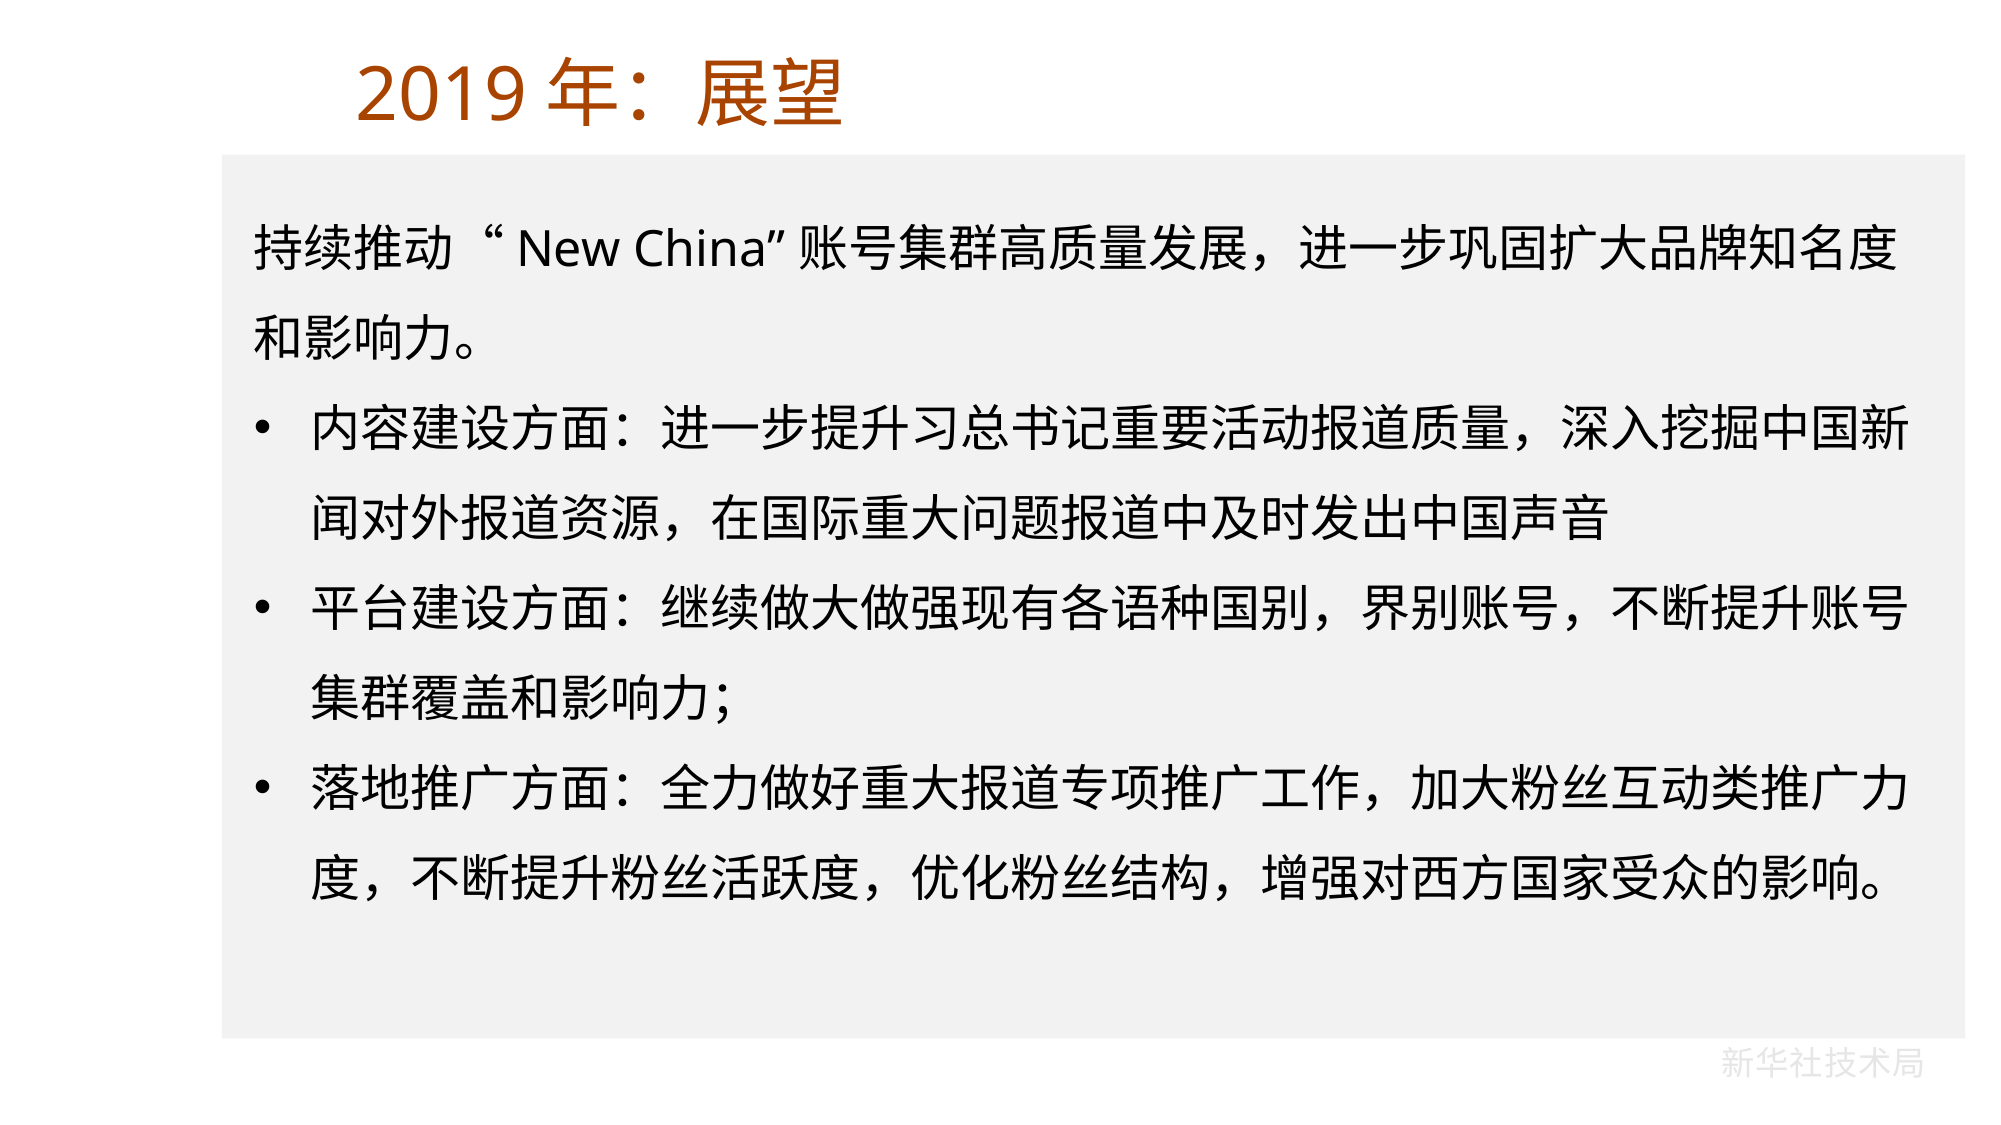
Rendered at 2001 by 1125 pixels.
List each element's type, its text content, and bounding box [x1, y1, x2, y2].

text_box 新华社技术局 [1713, 1039, 1953, 1090]
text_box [221, 154, 1966, 1039]
text_box 2019年：展望 [348, 37, 1441, 143]
